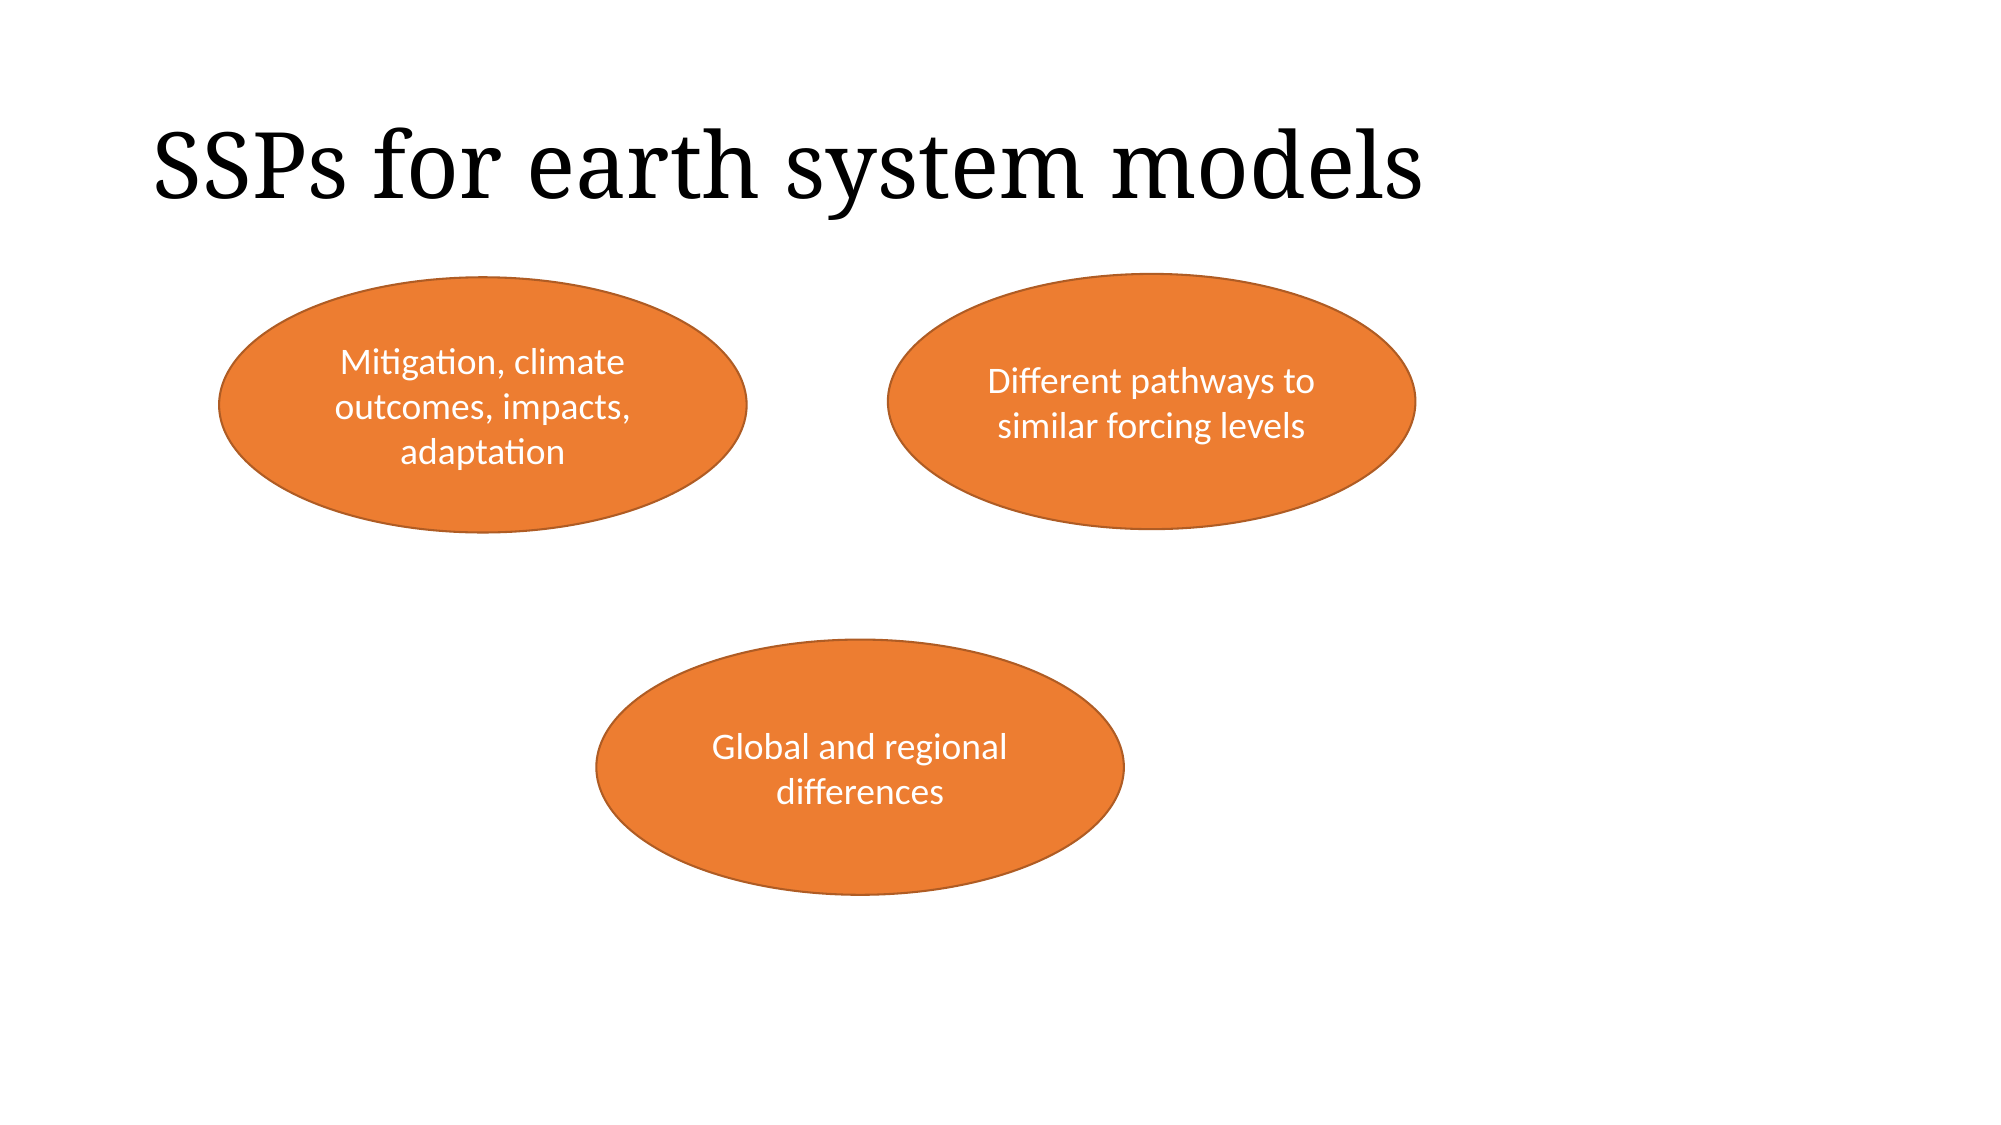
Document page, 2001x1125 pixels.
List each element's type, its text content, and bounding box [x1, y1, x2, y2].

text_box Global and regional differences [595, 638, 1125, 896]
title SSPs for earth system models [137, 59, 1863, 278]
text_box Mitigation, climate outcomes, impacts, adaptation [218, 276, 748, 534]
text_box Different pathways to similar forcing levels [886, 272, 1417, 531]
